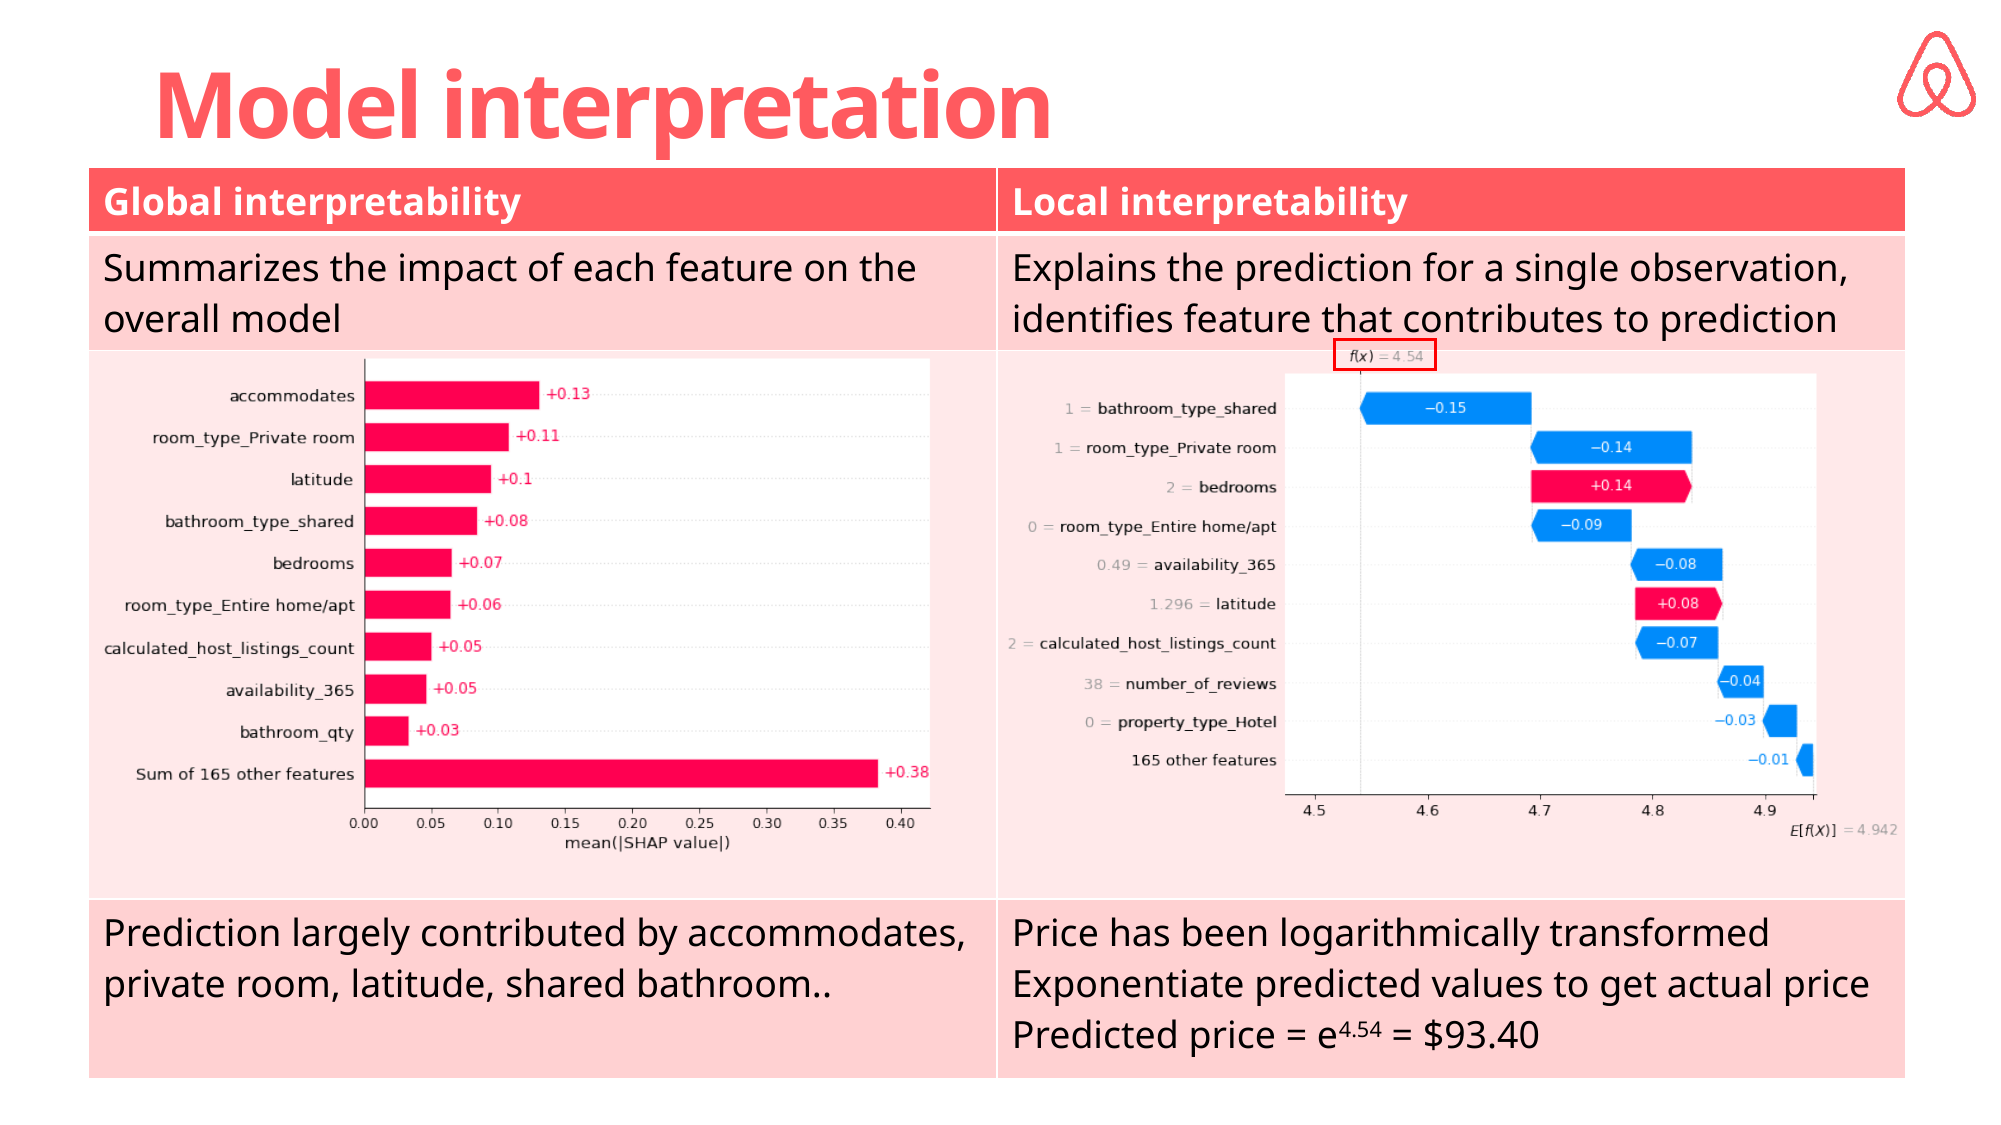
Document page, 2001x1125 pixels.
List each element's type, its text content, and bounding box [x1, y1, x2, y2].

table_cell [998, 351, 1905, 898]
picture [1897, 31, 1976, 117]
title Model interpretation [137, 0, 1863, 218]
picture [94, 351, 939, 860]
table_header Local interpretability [998, 168, 1905, 231]
table_cell Explains the prediction for a single observation, identifies feature that contributes to prediction [998, 236, 1905, 350]
table_cell Summarizes the impact of each feature on the overall model [89, 236, 996, 350]
picture [999, 339, 1906, 848]
table_cell Prediction largely contributed by accommodates, private room, latitude, shared bathroom.. [89, 900, 996, 1078]
table_cell Price has been logarithmically transformed Exponentiate predicted values to get actual price Predicted price = e4.54 = $93.40 [998, 900, 1905, 1078]
table_cell [89, 351, 996, 898]
table_header Global interpretability [89, 168, 996, 231]
